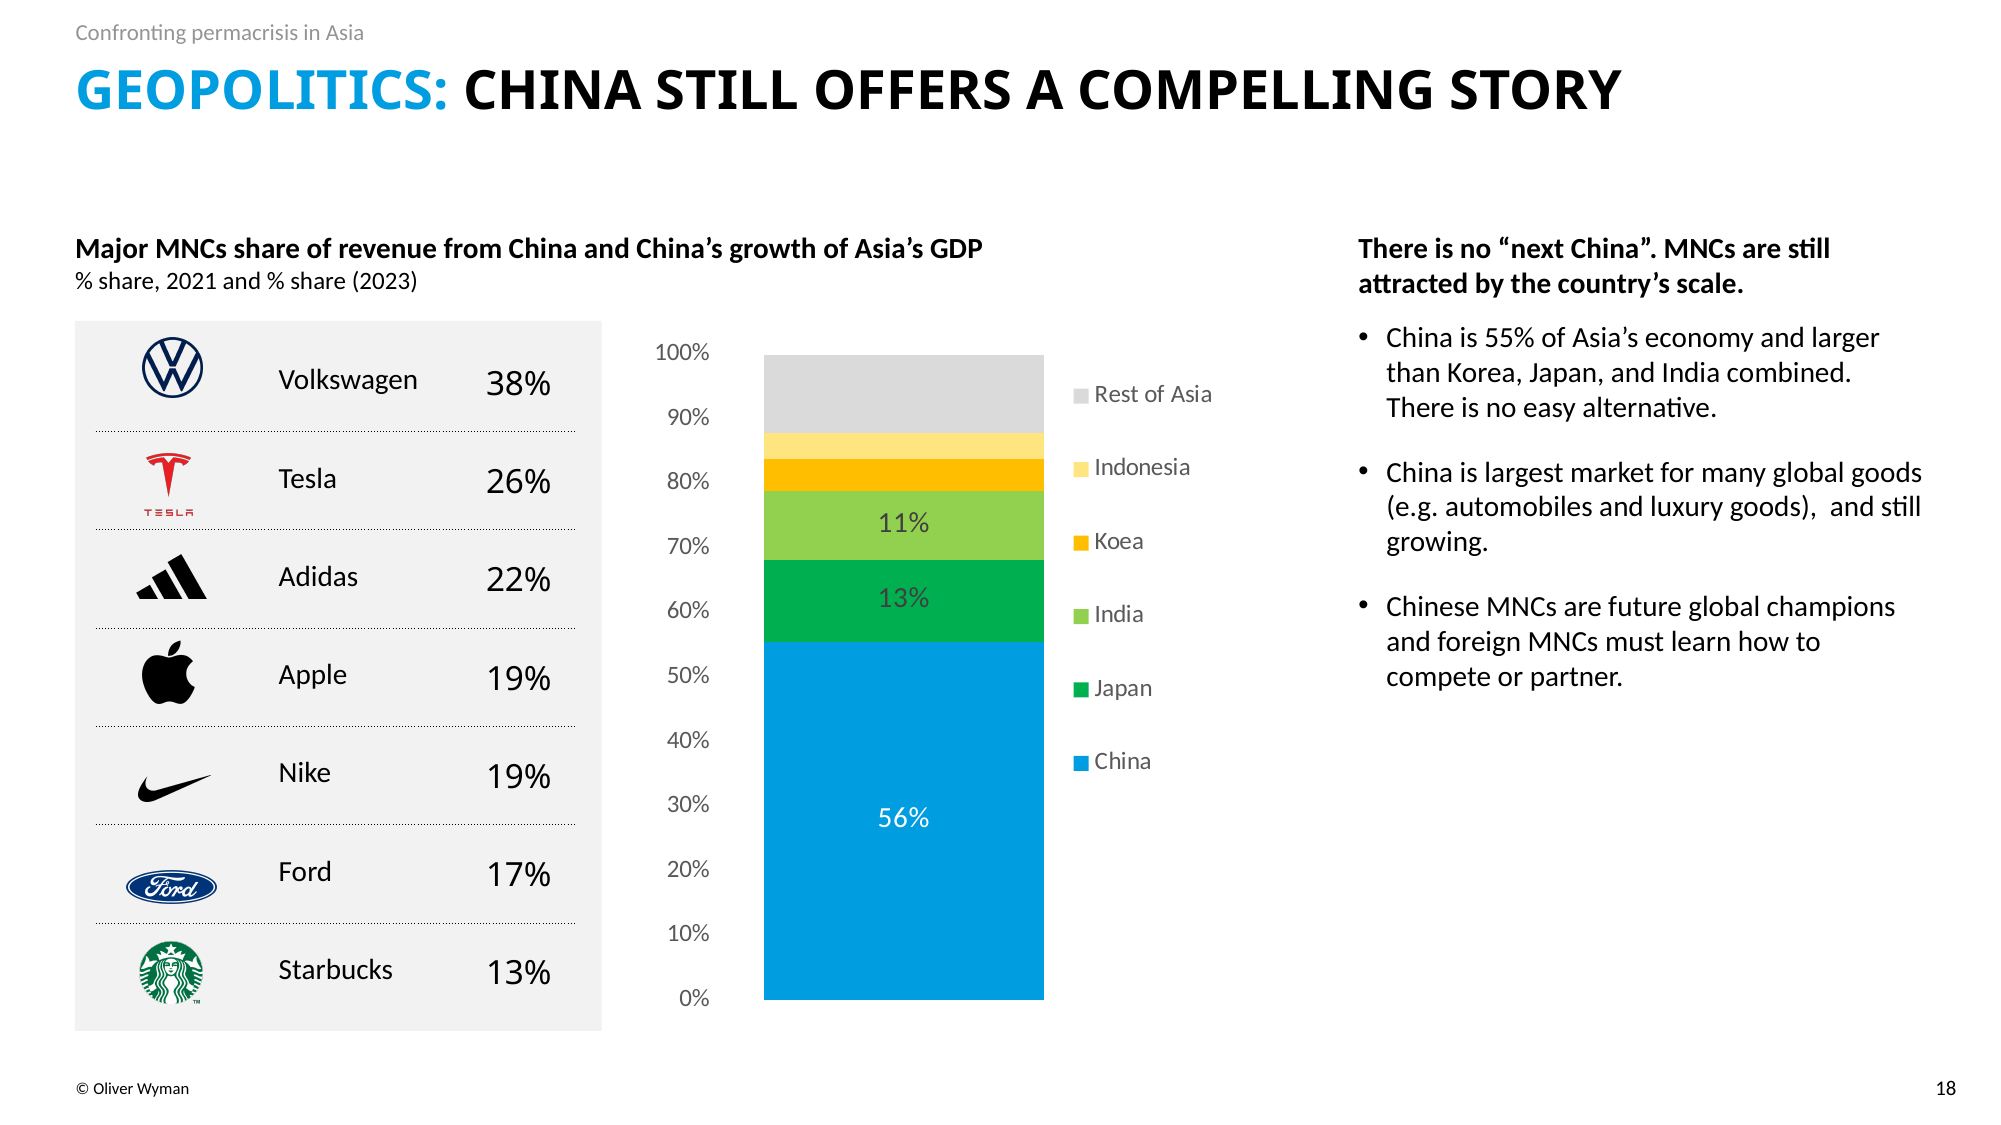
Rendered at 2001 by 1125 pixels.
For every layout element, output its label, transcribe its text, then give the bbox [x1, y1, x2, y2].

table_cell [96, 432, 264, 530]
picture [137, 774, 211, 802]
picture [142, 336, 203, 398]
table_cell [96, 530, 264, 628]
table_header 38% [464, 333, 574, 432]
text_box Confronting permacrisis in Asia [75, 17, 366, 46]
table_cell 22% [464, 530, 574, 628]
table_cell 19% [464, 628, 574, 726]
table_header [96, 333, 264, 432]
picture [135, 554, 207, 600]
picture [142, 640, 195, 704]
table_cell Tesla [264, 432, 464, 530]
title geopolitics: China still offers a compelling story [75, 63, 1925, 188]
text_box China is 55% of Asia’s economy and larger than Korea, Japan, and India combined. There is no easy alternative. China is largest market for many global goods (e.g. automobiles and luxury goods), and still growing. Chinese MNCs are future global champions and foreign MNCs must learn how to compete or partner. [1358, 428, 1925, 1051]
table_cell [96, 923, 264, 1021]
table_cell Ford [264, 825, 464, 923]
text_box [1275, 356, 1947, 428]
list There is no “next China”. MNCs are still attracted by the country’s scale. [1358, 229, 1947, 300]
table_cell 17% [464, 825, 574, 923]
picture [126, 869, 217, 905]
text_box China is 55% of Asia’s economy and larger than Korea, Japan, and India combined. There is no easy alternative. China is largest market for many global goods (e.g. automobiles and luxury goods), and still growing. Chinese MNCs are future global champions and foreign MNCs must learn how to compete or partner. [1358, 318, 1925, 356]
picture [139, 941, 203, 1005]
table_cell 26% [464, 432, 574, 530]
table_cell 13% [464, 923, 574, 1021]
chart [641, 327, 1275, 1027]
table_cell Nike [264, 726, 464, 825]
text_box [74, 320, 602, 1032]
list Major MNCs share of revenue from China and China’s growth of Asia’s GDP % share, 2021 and % share (2023) [75, 229, 1162, 300]
table_cell 19% [464, 726, 574, 825]
table_cell [96, 628, 264, 726]
table_cell Starbucks [264, 923, 464, 1021]
table_header Volkswagen [264, 333, 464, 432]
picture [144, 453, 193, 517]
table_cell [96, 726, 264, 825]
table_cell Apple [264, 628, 464, 726]
table_cell [96, 825, 264, 923]
table_cell Adidas [264, 530, 464, 628]
